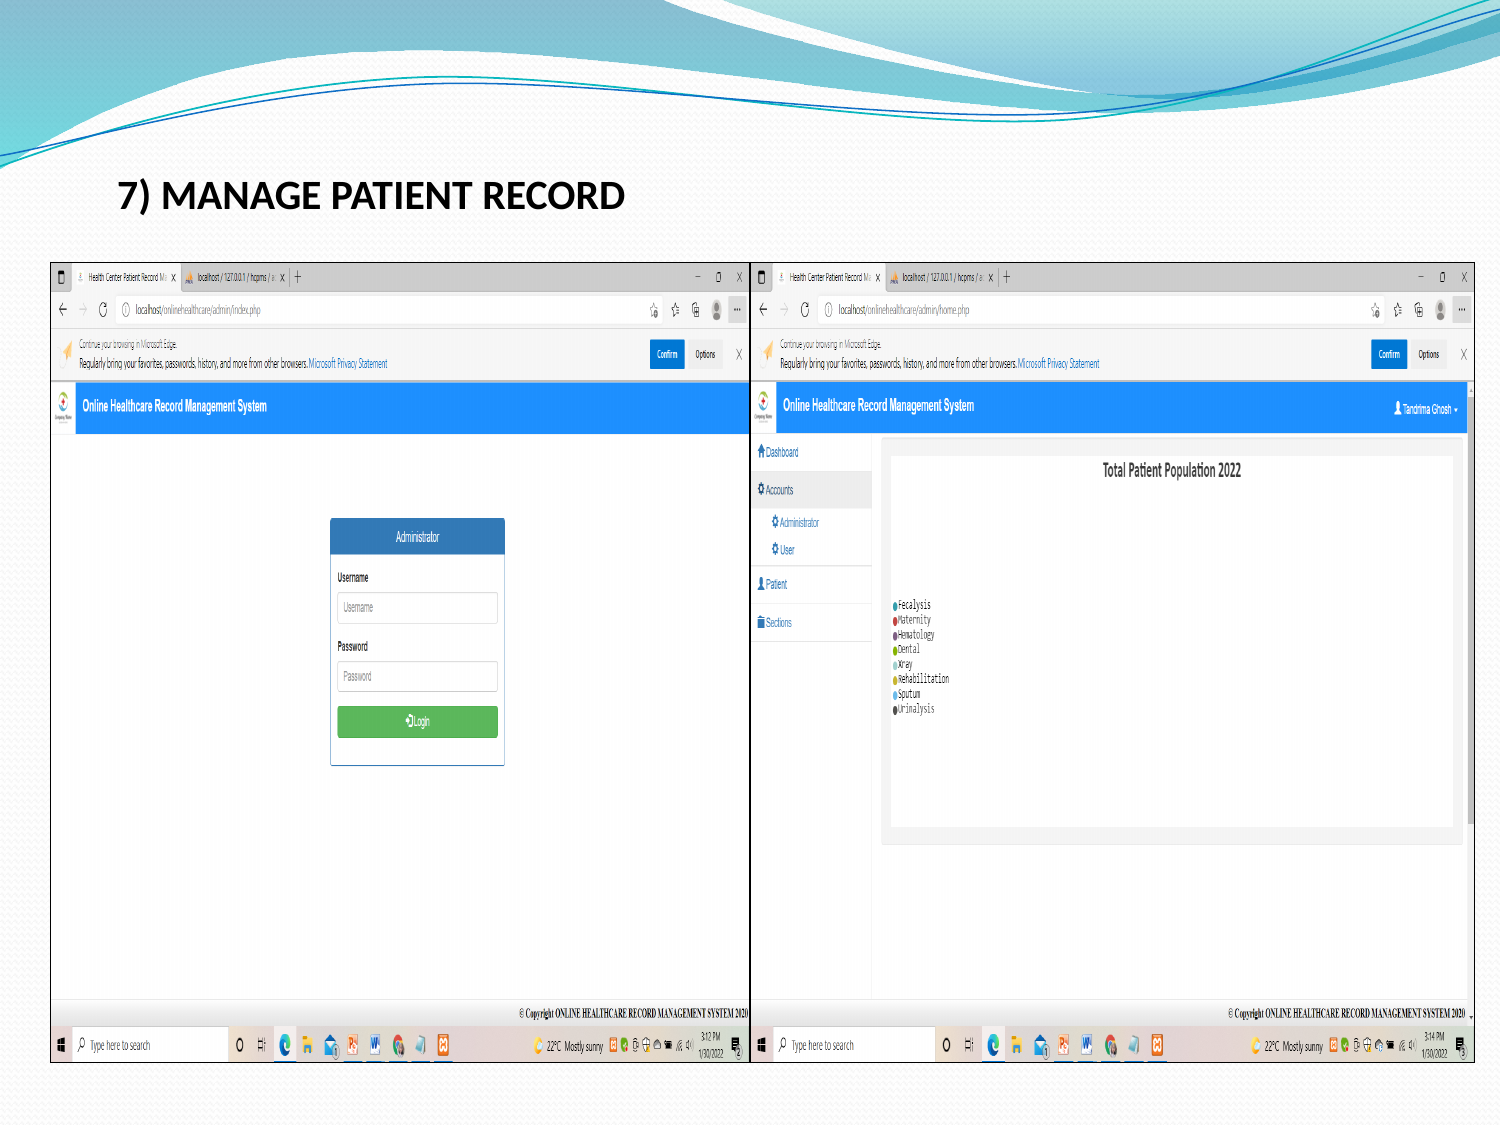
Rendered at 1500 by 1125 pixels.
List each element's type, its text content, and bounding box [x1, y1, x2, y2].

picture [49, 262, 749, 1063]
text_box 7) MANAGE PATIENT RECORD [102, 160, 641, 261]
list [749, 262, 1476, 1063]
